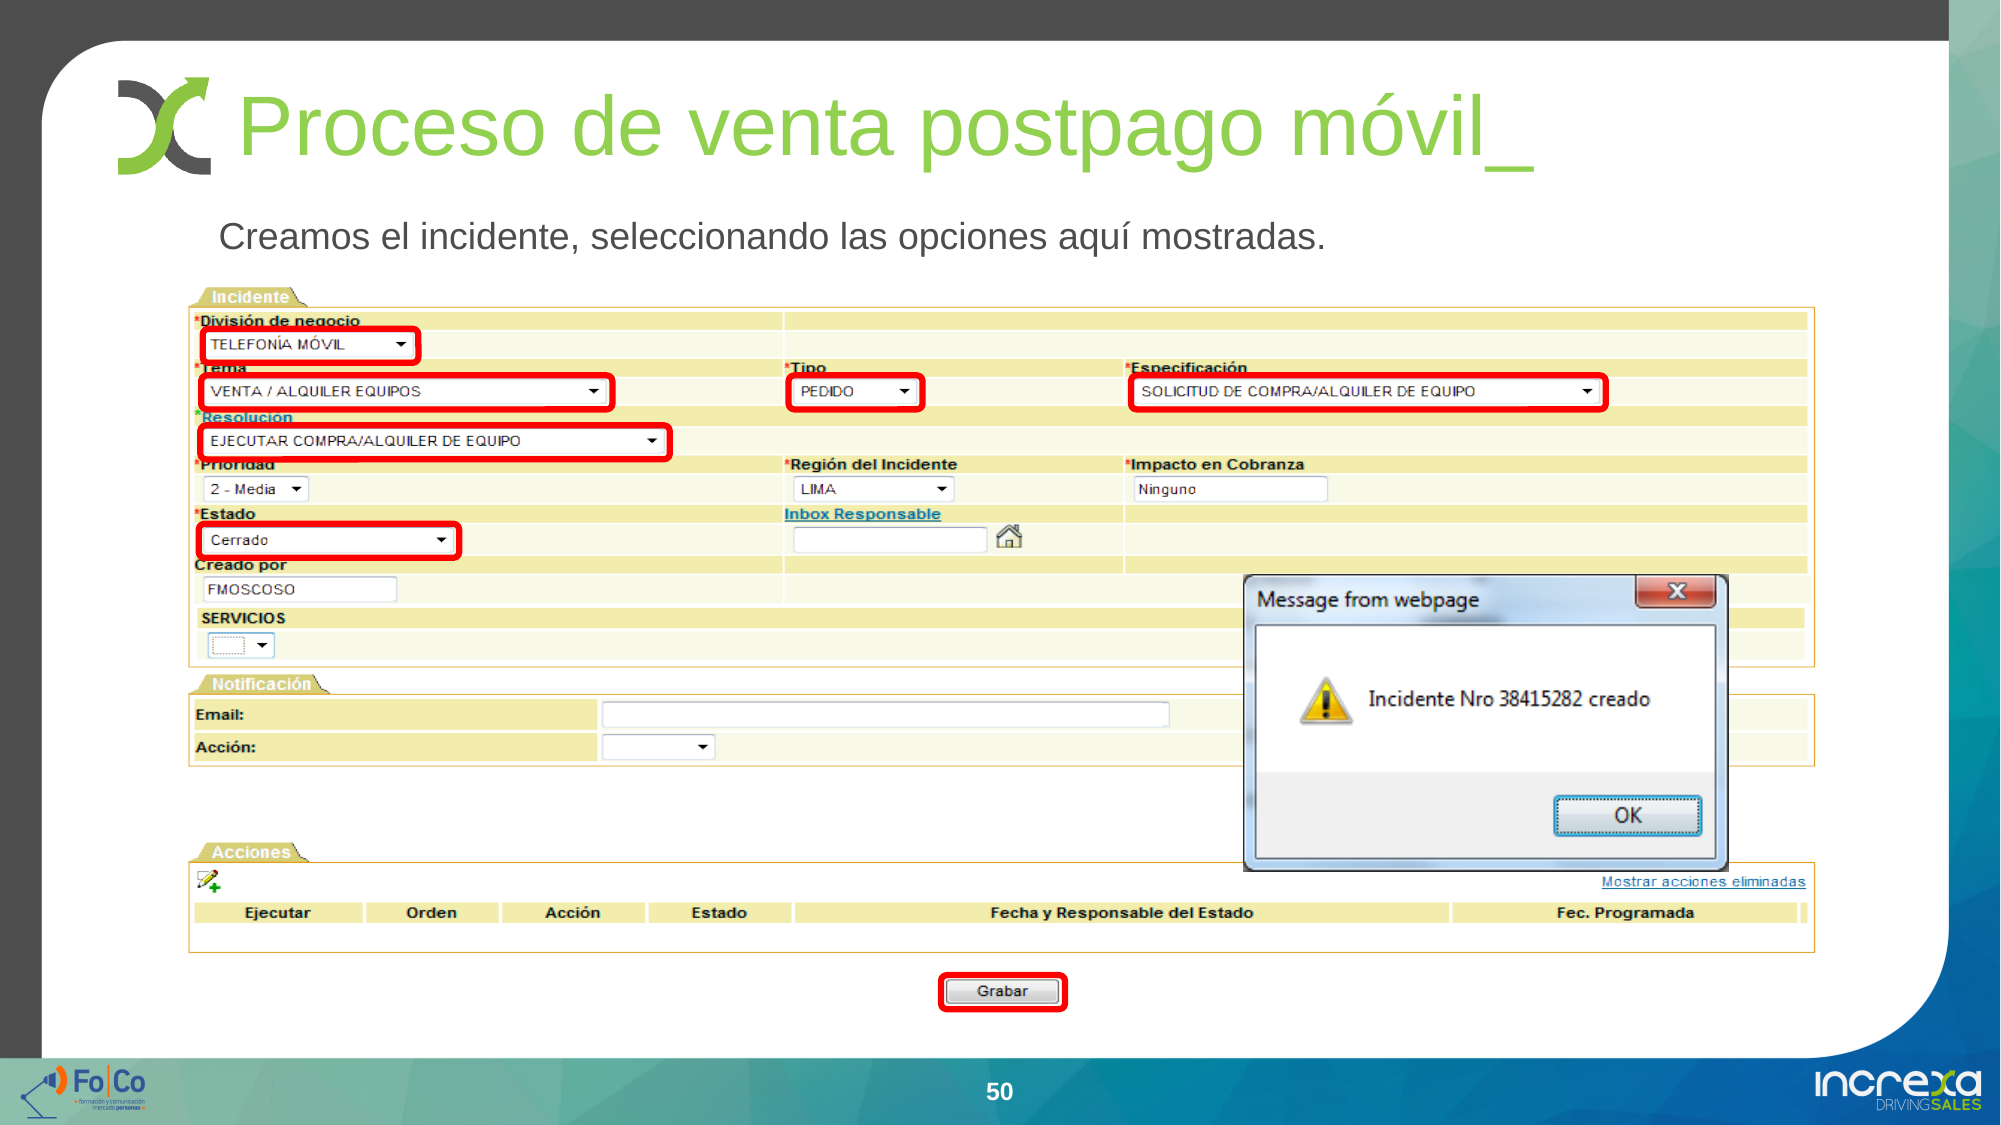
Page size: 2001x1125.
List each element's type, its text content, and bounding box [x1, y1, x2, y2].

title Proceso de venta postpago móvil_ [222, 74, 1778, 182]
text_box Creamos el incidente, seleccionando las opciones aquí mostradas. [198, 200, 1791, 271]
slide_number 50 [774, 1060, 1225, 1121]
picture [0, 0, 2001, 1125]
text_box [181, 282, 1818, 1021]
